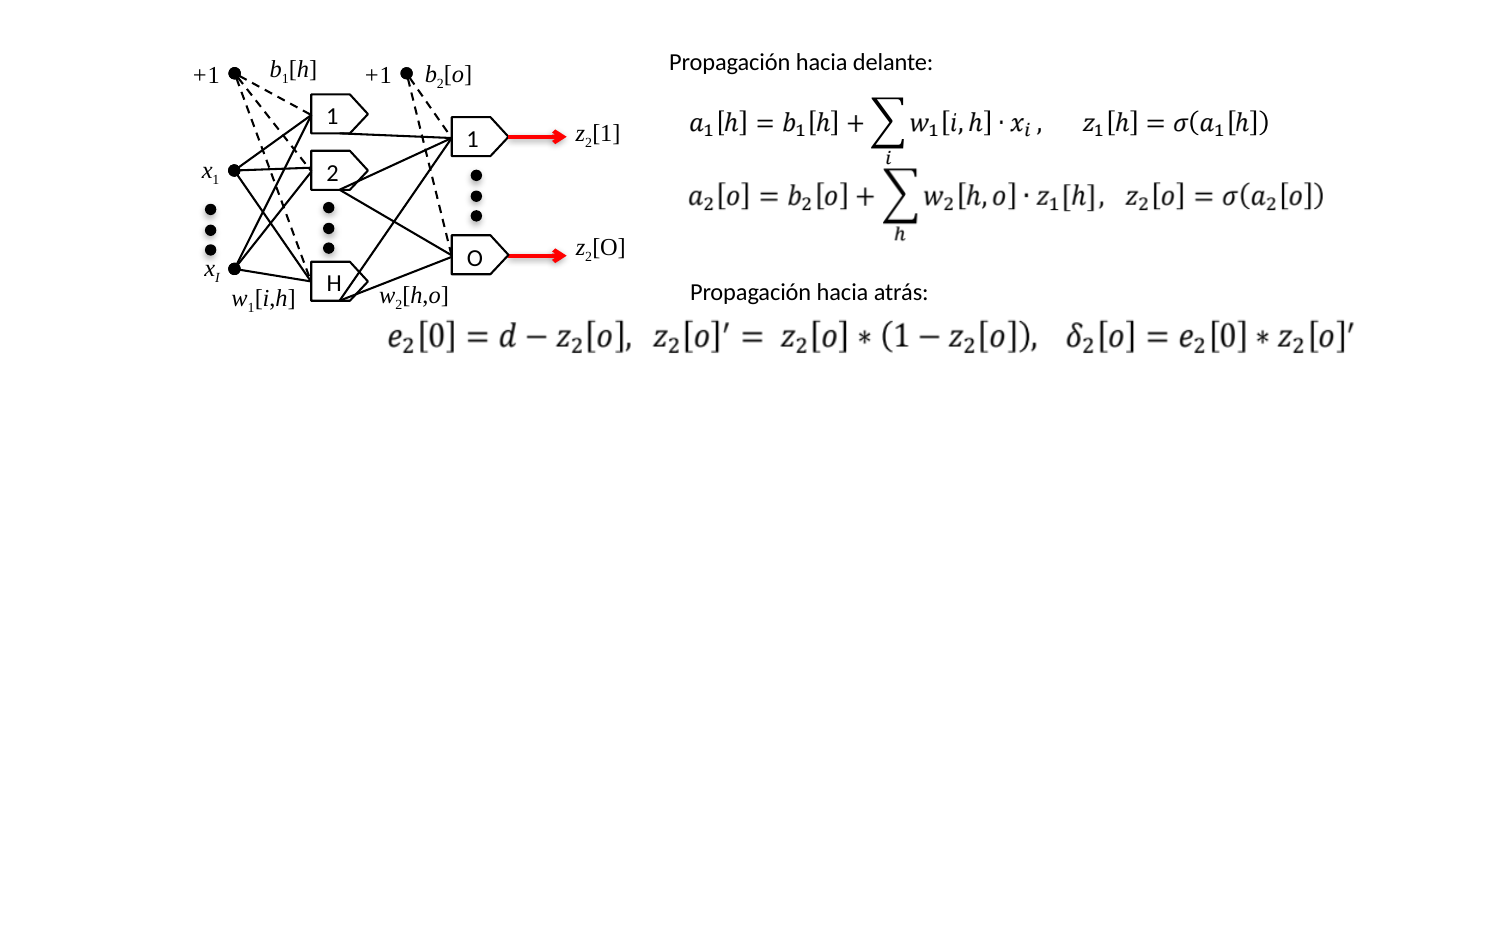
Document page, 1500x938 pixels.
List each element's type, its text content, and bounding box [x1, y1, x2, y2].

text_box Propagación hacia delante: [654, 38, 949, 83]
picture [671, 95, 1333, 247]
text_box Propagación hacia atrás: [675, 269, 944, 313]
picture [378, 316, 1376, 360]
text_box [175, 45, 643, 320]
